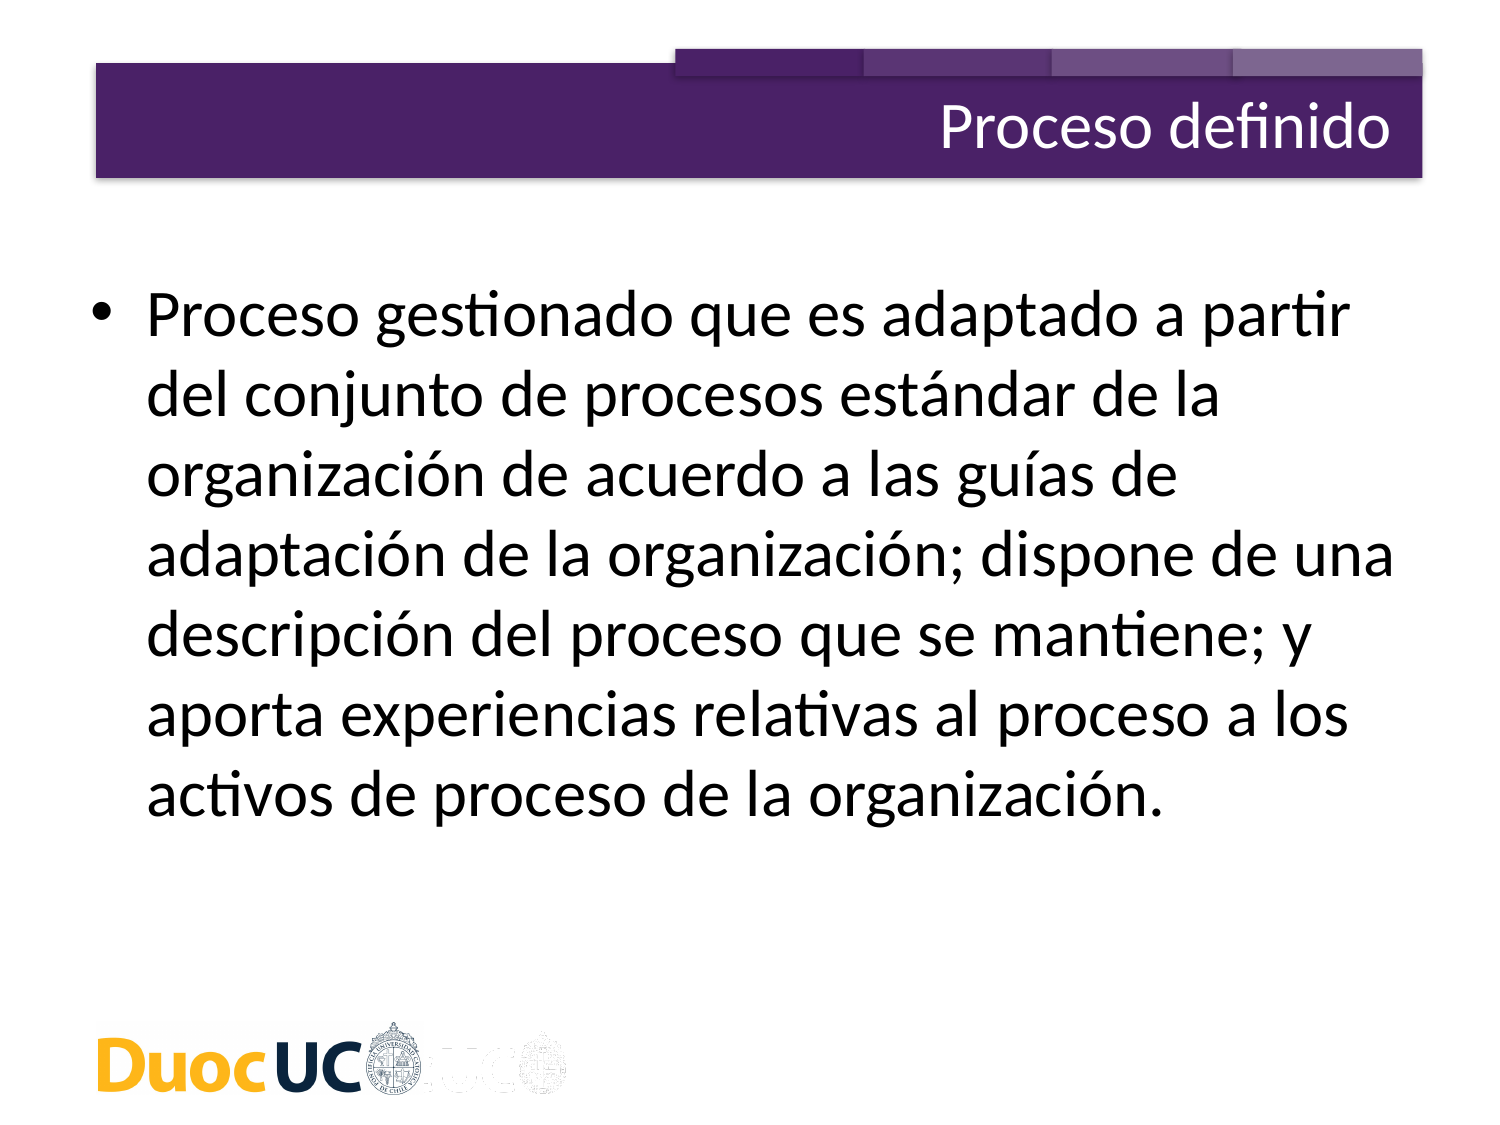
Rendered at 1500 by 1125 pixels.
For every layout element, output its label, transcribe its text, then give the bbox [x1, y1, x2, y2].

list Proceso gestionado que es adaptado a partir del conjunto de procesos estándar de la organización de acuerdo a las guías de adaptación de la organización; dispone de una descripción del proceso que se mantiene; y aporta experiencias relativas al proceso a los activos de proceso de la organización. [75, 262, 1425, 1005]
picture [96, 1021, 566, 1095]
text_box Proceso definido [924, 74, 1423, 170]
